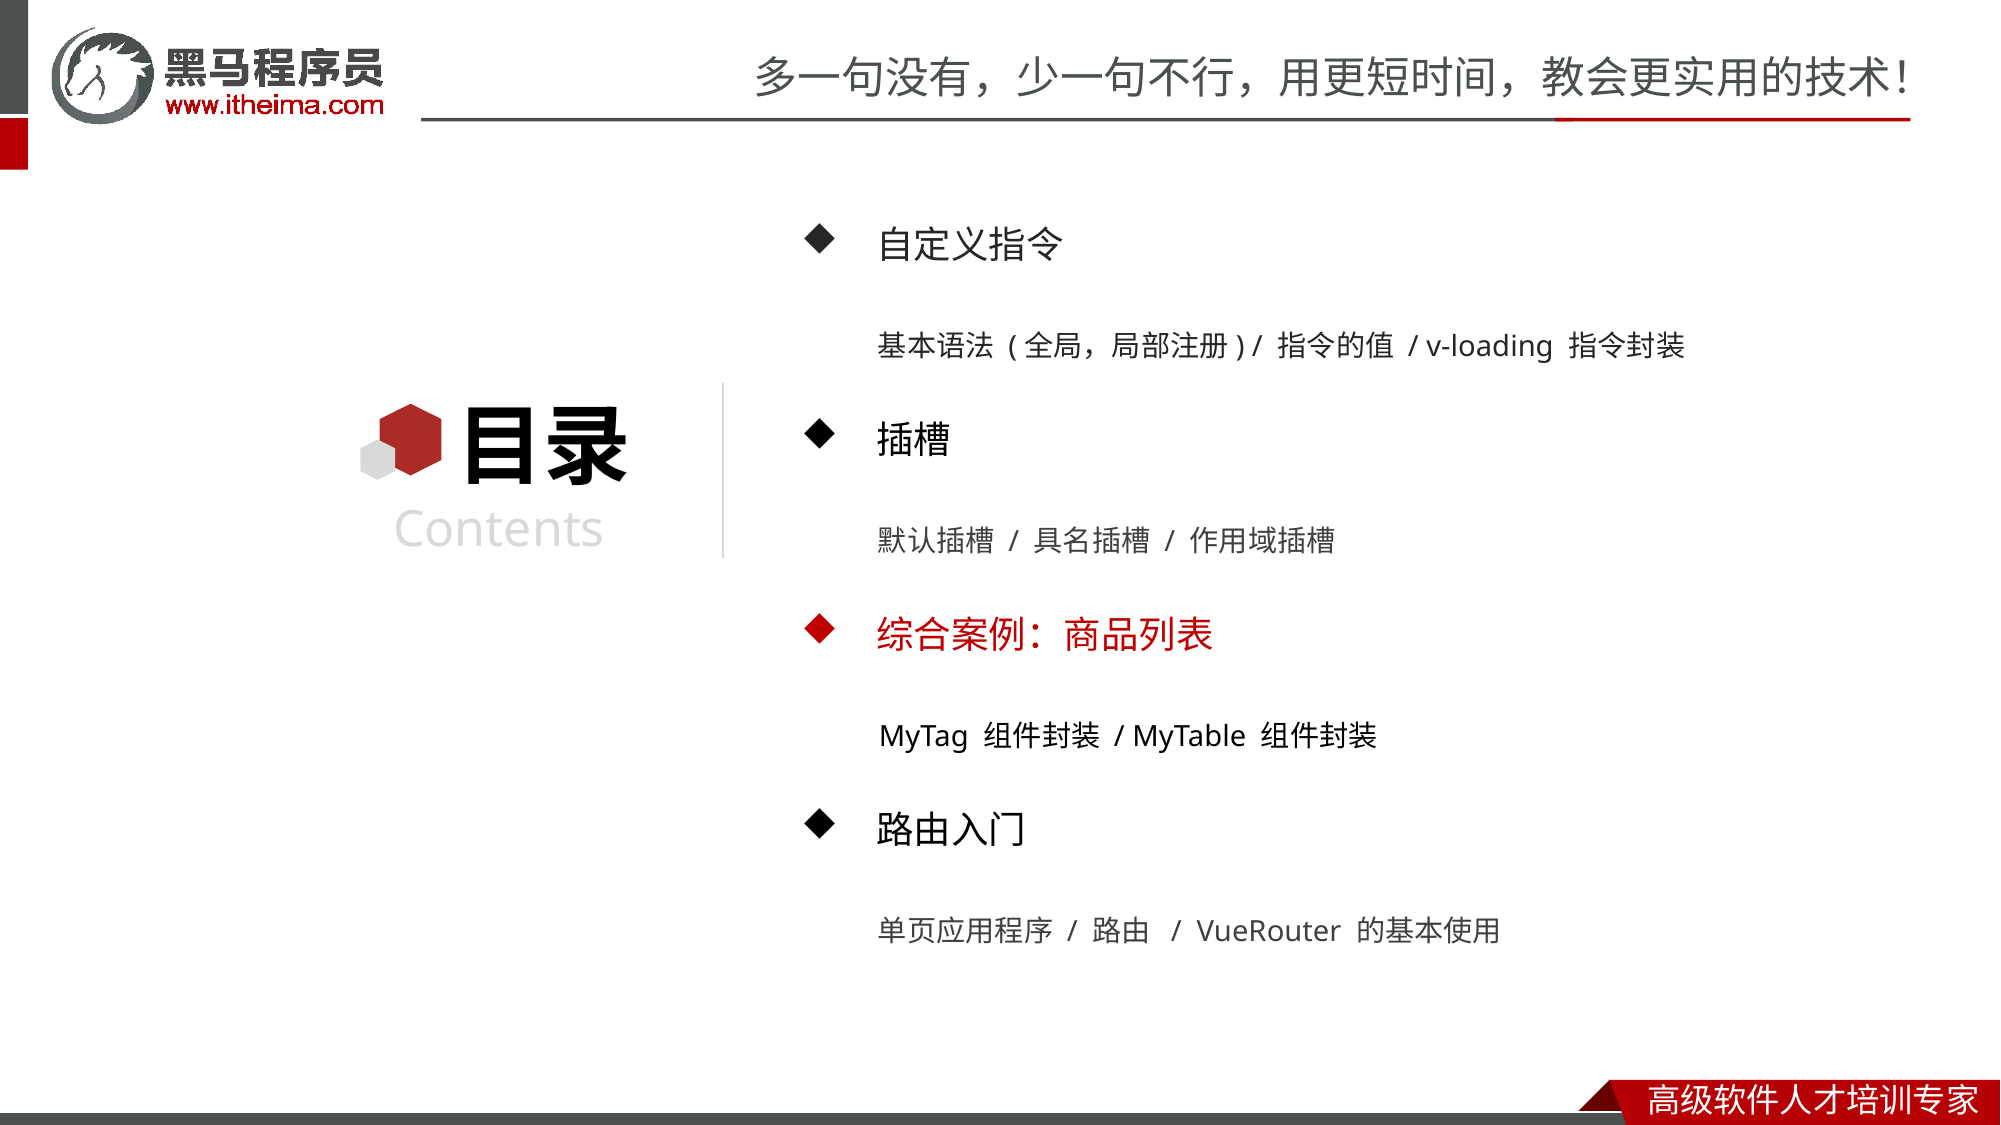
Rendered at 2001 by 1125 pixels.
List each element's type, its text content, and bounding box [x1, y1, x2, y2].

picture [50, 26, 384, 125]
list 自定义指令 基本语法 (全局，局部注册) / 指令的值 / v-loading 指令封装 插槽 默认插槽 / 具名插槽 / 作用域插槽 综合案例：商品列表 MyTag 组件封装 / MyTable 组件封装 路由入门 单页应用程序 / 路由 / VueRouter 的基本使用 [786, 164, 2000, 961]
